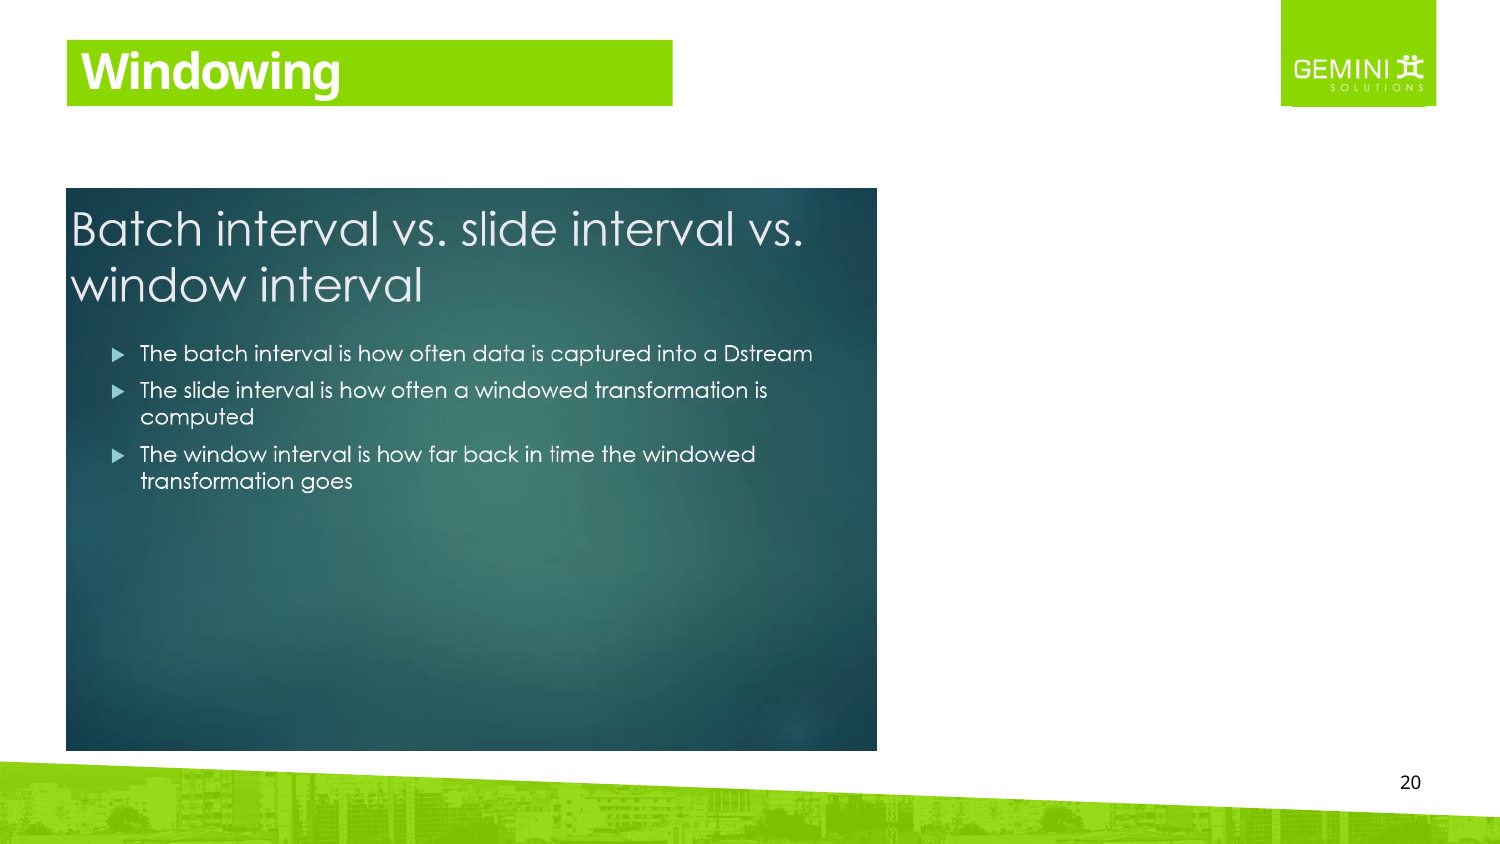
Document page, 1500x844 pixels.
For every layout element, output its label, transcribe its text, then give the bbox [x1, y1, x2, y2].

picture [1292, 39, 1425, 107]
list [66, 188, 877, 751]
title Windowing [66, 39, 673, 107]
slide_number 20 [1342, 761, 1437, 807]
